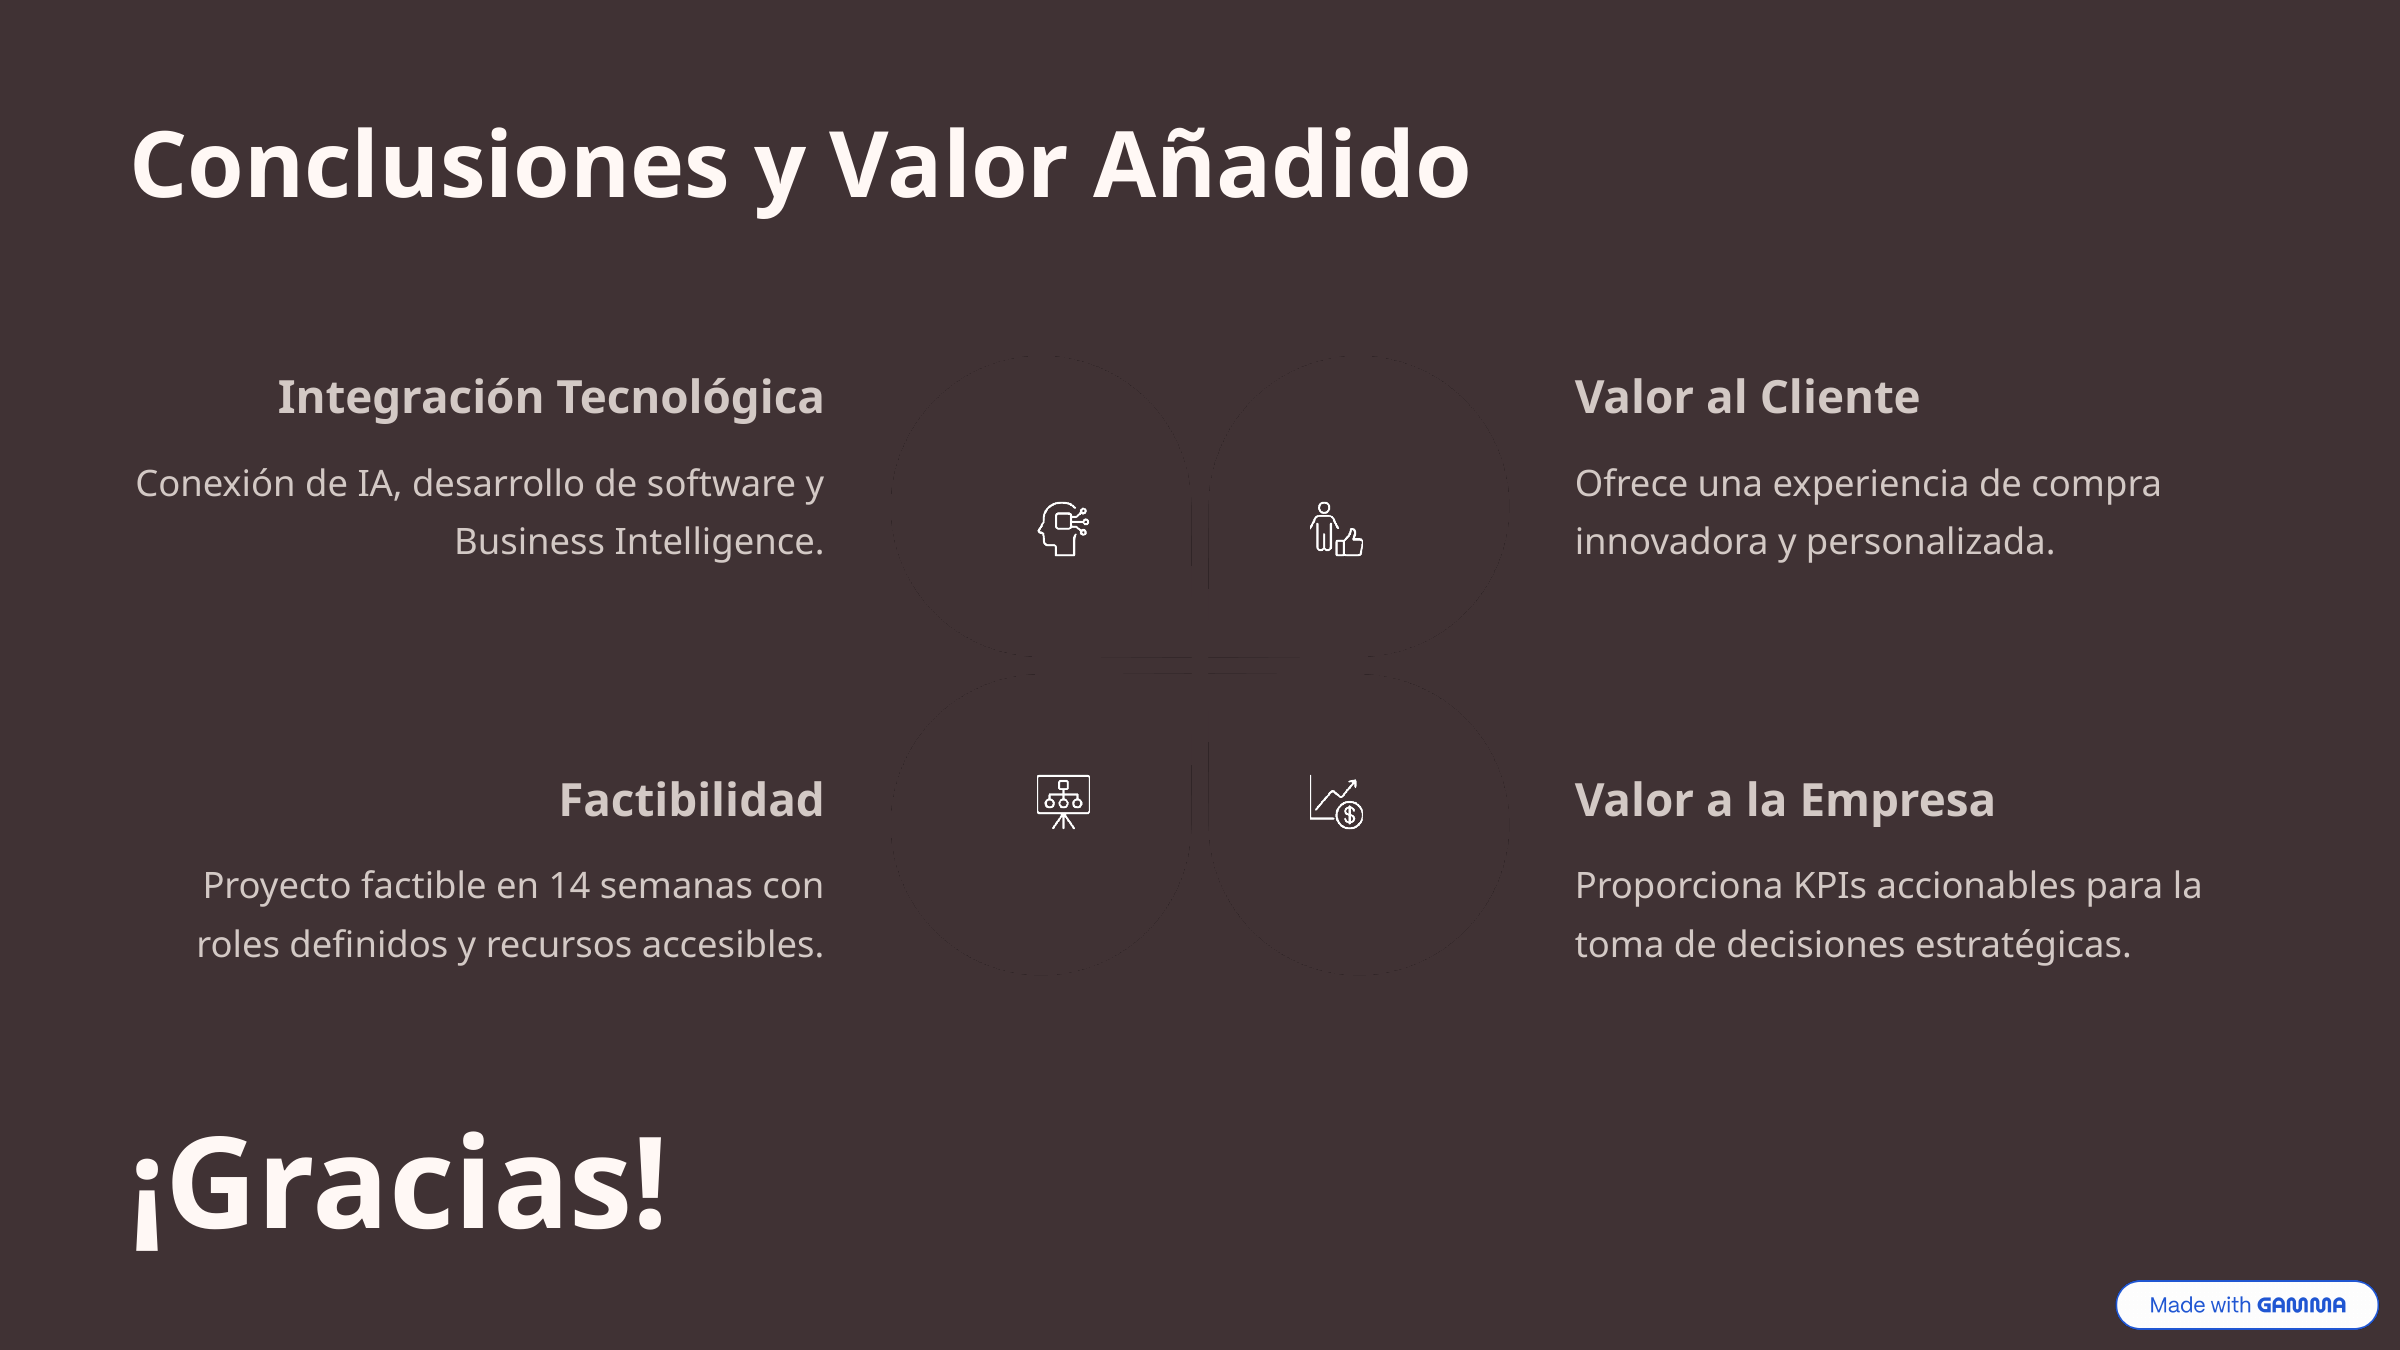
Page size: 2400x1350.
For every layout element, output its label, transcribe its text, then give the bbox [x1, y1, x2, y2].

text_box Proyecto factible en 14 semanas con roles definidos y recursos accesibles. [129, 847, 825, 966]
text_box ¡Gracias! [129, 1095, 1404, 1255]
text_box Ofrece una experiencia de compra innovadora y personalizada. [1575, 445, 2271, 564]
text_box Integración Tecnológica [256, 365, 825, 424]
text_box Conclusiones y Valor Añadido [129, 101, 1528, 217]
text_box Proporciona KPIs accionables para la toma de decisiones estratégicas. [1575, 847, 2271, 966]
picture [2106, 1271, 2389, 1339]
text_box Valor al Cliente [1575, 365, 2037, 424]
text_box Factibilidad [363, 767, 825, 826]
text_box Conexión de IA, desarrollo de software y Business Intelligence. [129, 445, 825, 564]
picture [825, 290, 1575, 1041]
text_box Valor a la Empresa [1575, 767, 2037, 826]
